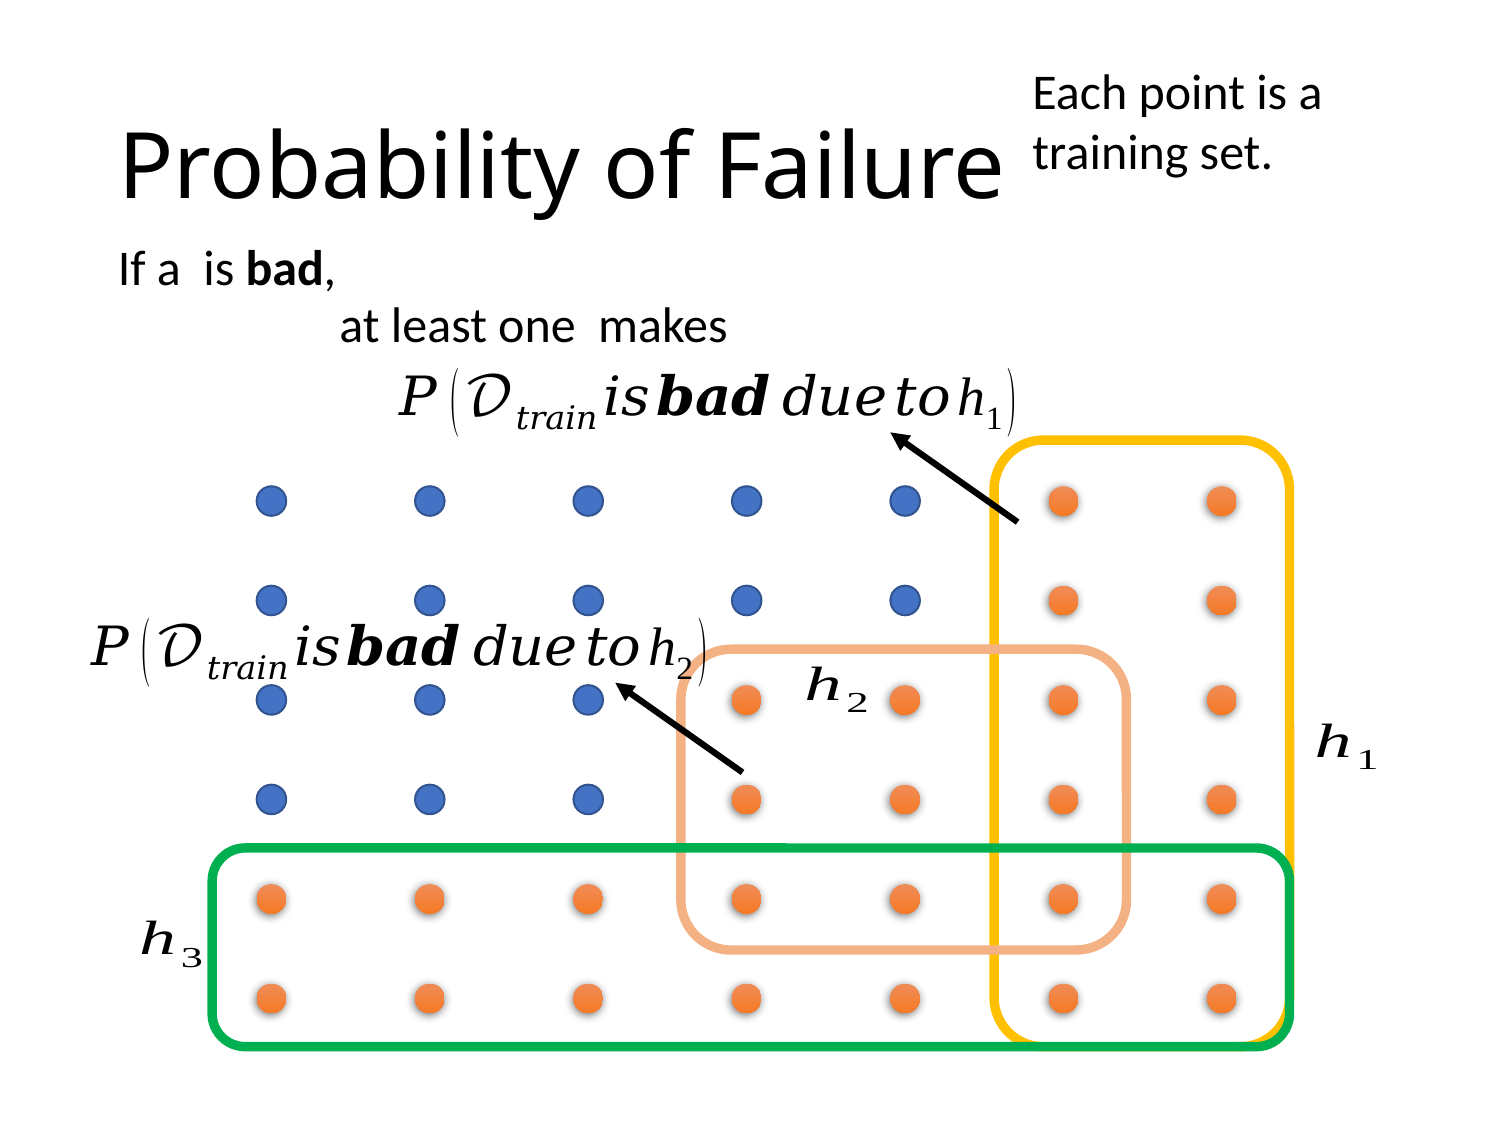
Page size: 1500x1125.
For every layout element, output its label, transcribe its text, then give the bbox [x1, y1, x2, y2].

text_box [1048, 585, 1079, 616]
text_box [615, 682, 743, 773]
text_box [413, 485, 446, 517]
text_box [993, 439, 1291, 880]
title Probability of Failure [103, 59, 1397, 278]
text_box [572, 485, 605, 517]
text_box [413, 684, 446, 716]
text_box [890, 432, 1018, 523]
text_box [413, 783, 446, 816]
text_box [1048, 486, 1079, 516]
text_box [1207, 585, 1237, 616]
text_box [889, 584, 921, 617]
text_box [255, 584, 288, 617]
text_box [211, 847, 1291, 1048]
text_box [1207, 784, 1237, 815]
text_box [730, 485, 763, 517]
text_box [255, 485, 288, 517]
text_box [413, 584, 446, 617]
text_box [1207, 486, 1237, 516]
text_box [730, 584, 763, 617]
text_box Each point is a training set. [1017, 52, 1397, 187]
text_box [255, 684, 288, 716]
text_box [1207, 685, 1237, 715]
text_box [572, 783, 605, 816]
text_box [680, 648, 1127, 847]
text_box [572, 584, 605, 617]
text_box [255, 783, 288, 816]
text_box [572, 684, 605, 716]
